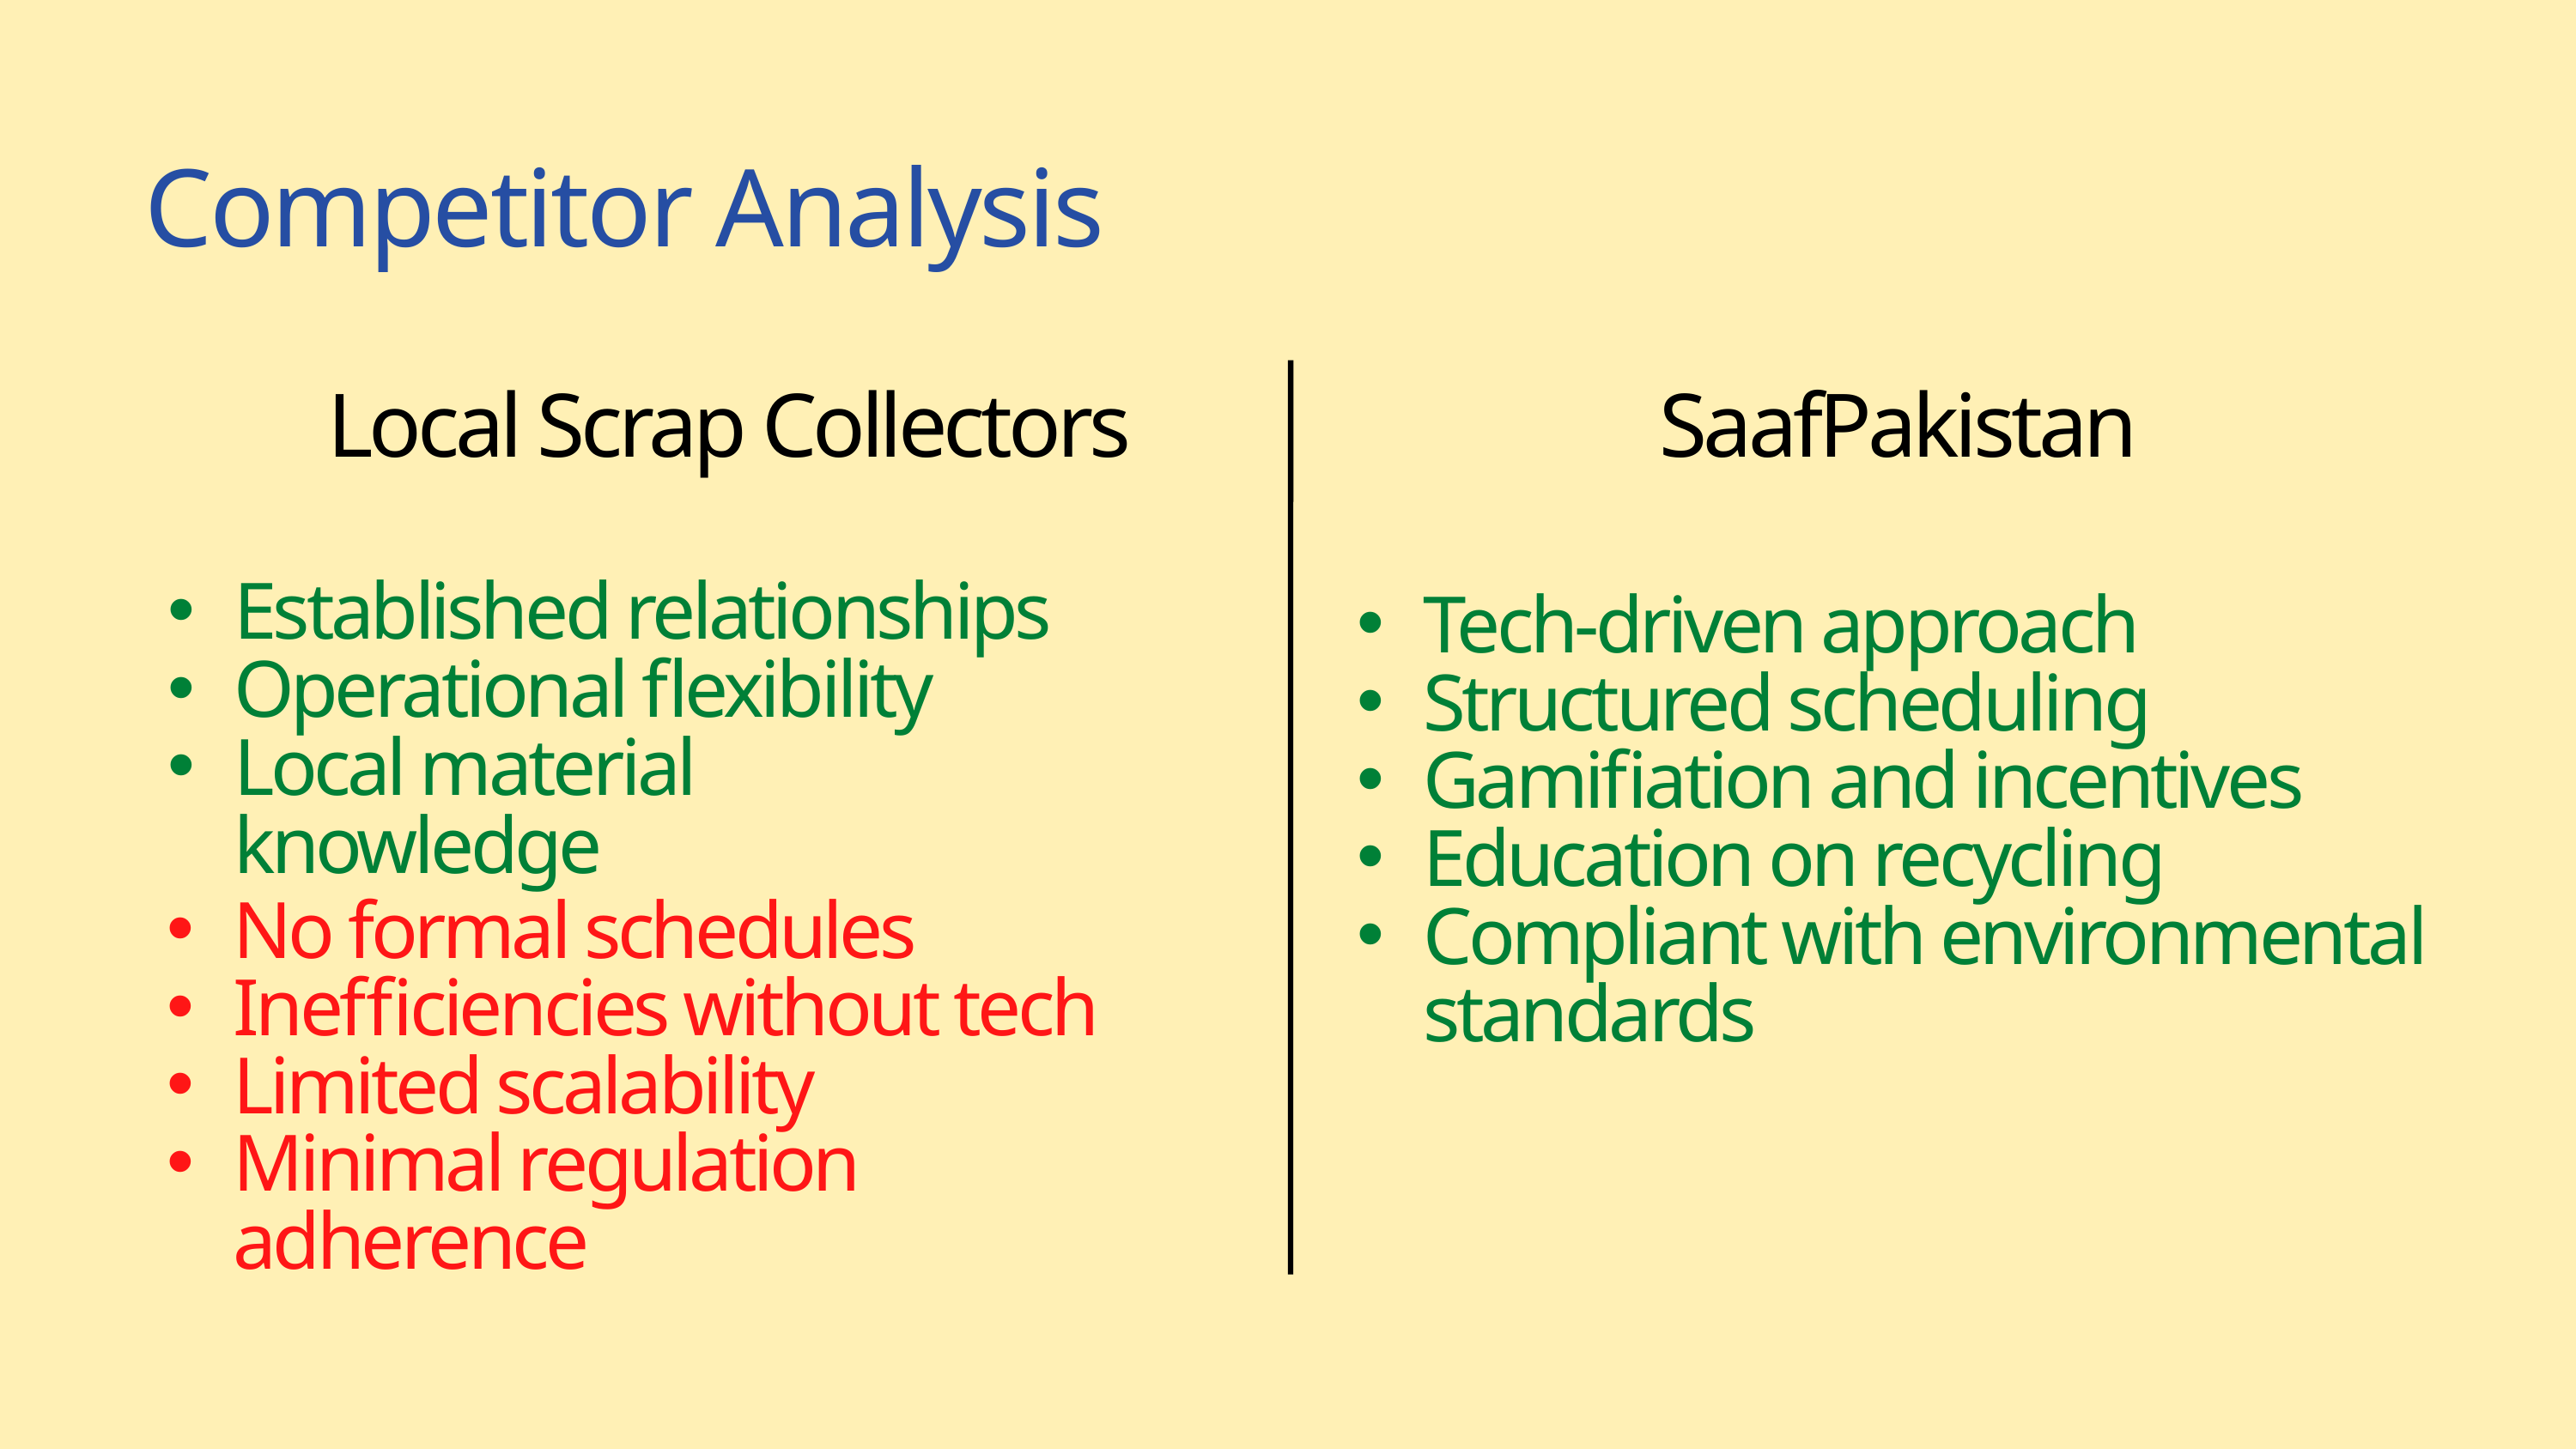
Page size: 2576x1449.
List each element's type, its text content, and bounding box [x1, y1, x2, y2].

text_box No formal schedules Inefficiencies without tech Limited scalability Minimal regulation adherence [100, 895, 1210, 1285]
text_box Tech-driven approach Structured scheduling Gamifiation and incentives Education on recycling Compliant with environmental standards [1291, 591, 2509, 1136]
text_box Local Scrap Collectors [154, 386, 1282, 476]
text_box Established relationships Operational flexibility Local material knowledge [100, 577, 1068, 889]
text_box SaafPakistan [1629, 386, 2168, 476]
text_box Competitor Analysis [144, 156, 1630, 269]
